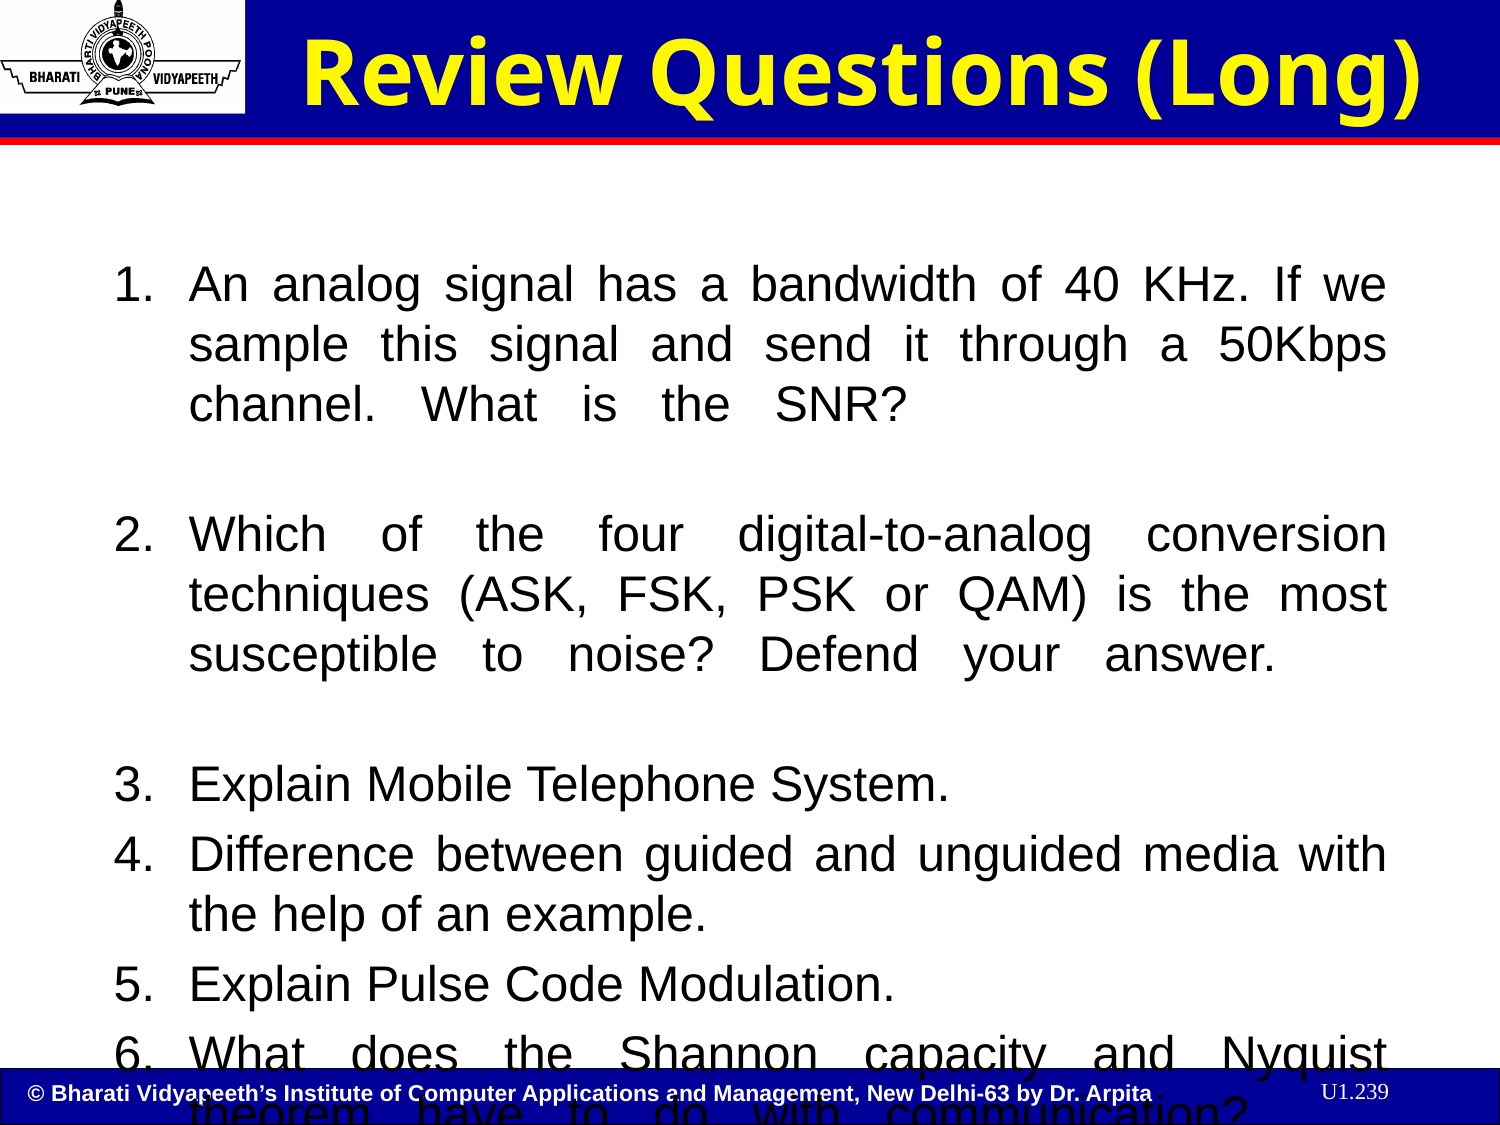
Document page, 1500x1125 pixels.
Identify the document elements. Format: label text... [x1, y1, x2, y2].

picture [0, 0, 241, 106]
list An analog signal has a bandwidth of 40 KHz. If we sample this signal and send it through a 50Kbps channel. What is the SNR? Which of the four digital-to-analog conversion techniques (ASK, FSK, PSK or QAM) is the most susceptible to noise? Defend your answer. Explain Mobile Telephone System. Difference between guided and unguided media with the help of an example. Explain Pulse Code Modulation. What does the Shannon capacity and Nyquist theorem have to do with communication? [98, 243, 1404, 1043]
title Review Questions (Long) [268, 23, 1455, 221]
